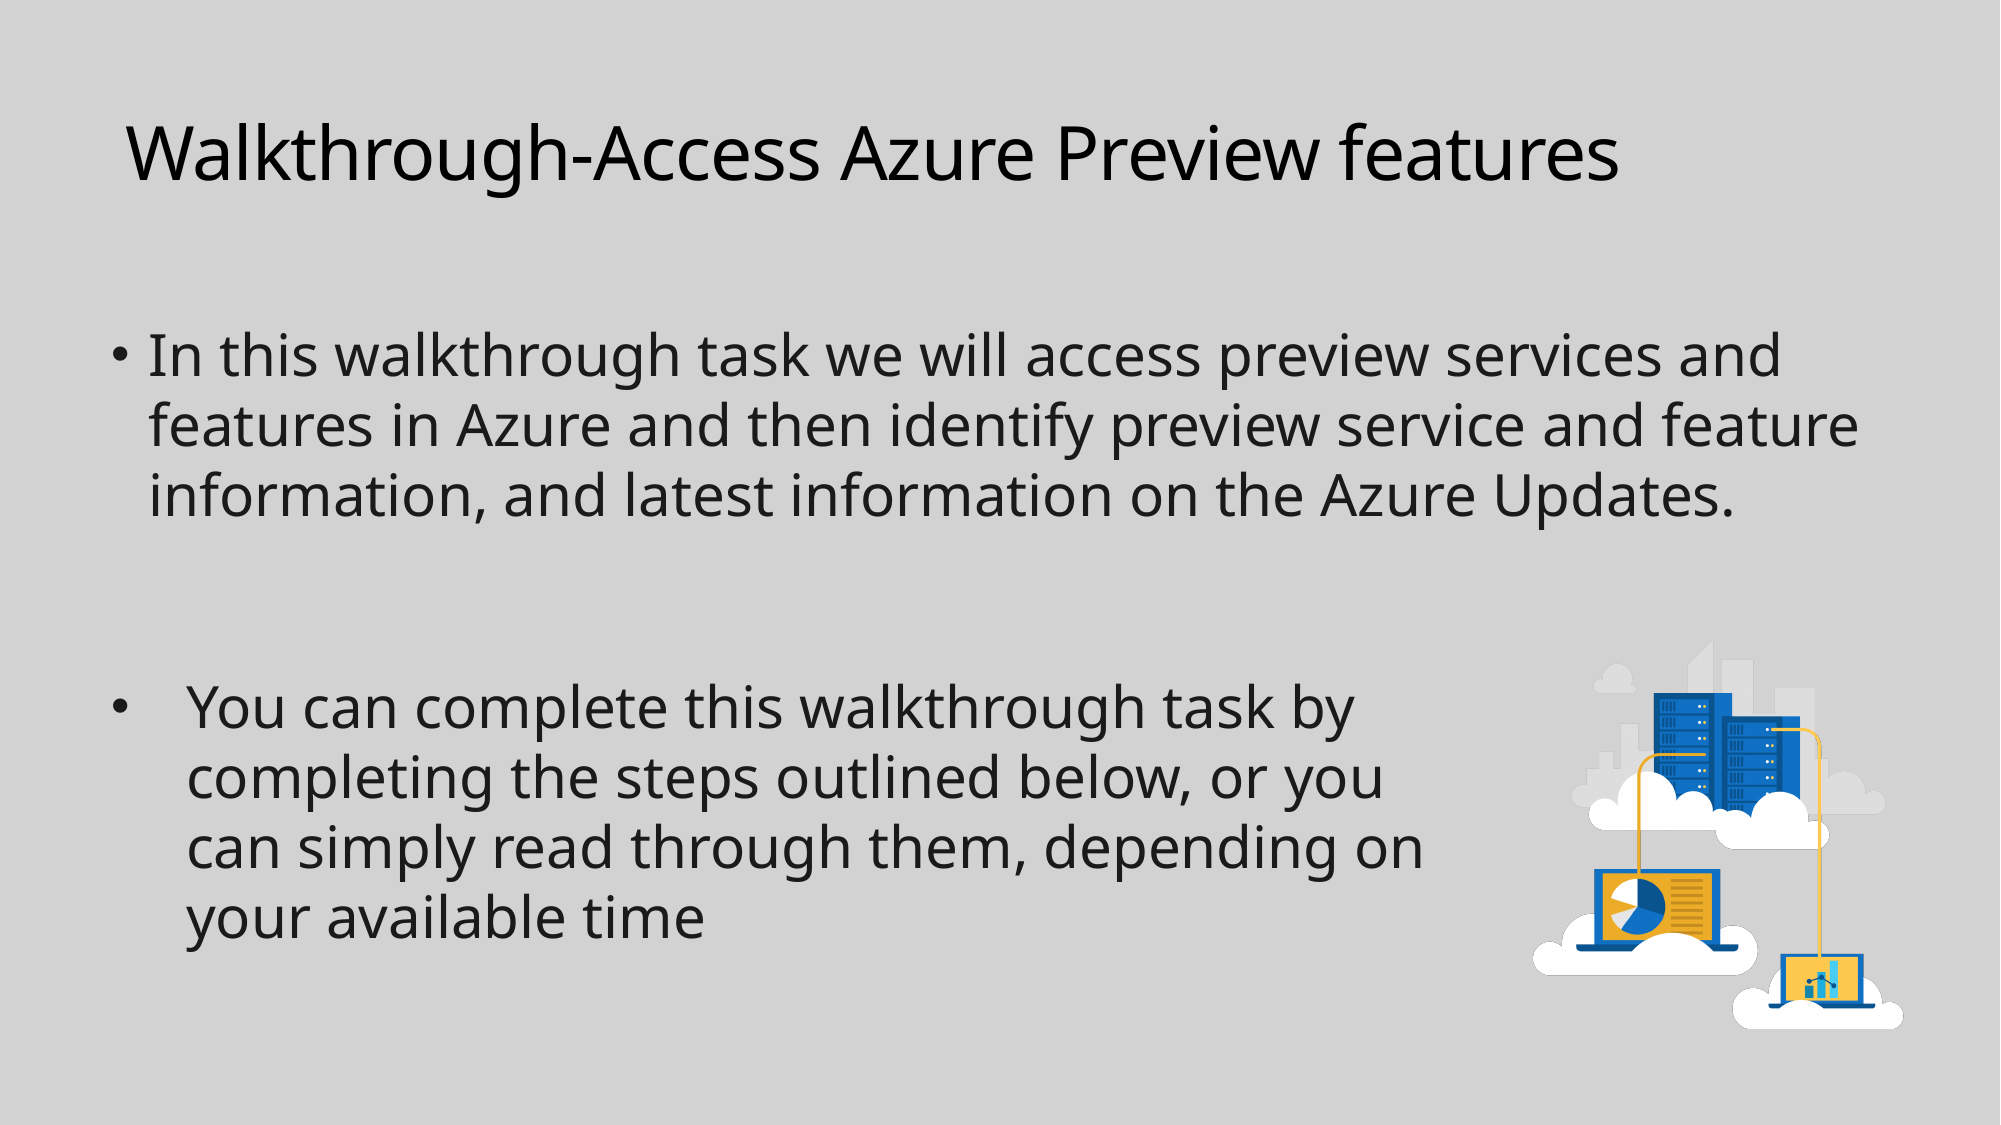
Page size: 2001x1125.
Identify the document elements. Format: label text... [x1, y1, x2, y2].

picture [1532, 639, 1905, 1029]
title Walkthrough-Access Azure Preview features [125, 114, 1626, 197]
text_box You can complete this walkthrough task by completing the steps outlined below, or you can simply read through them, depending on your available time [96, 662, 1495, 1011]
text_box In this walkthrough task we will access preview services and features in Azure and then identify preview service and feature information, and latest information on the Azure Updates. [96, 310, 1904, 645]
